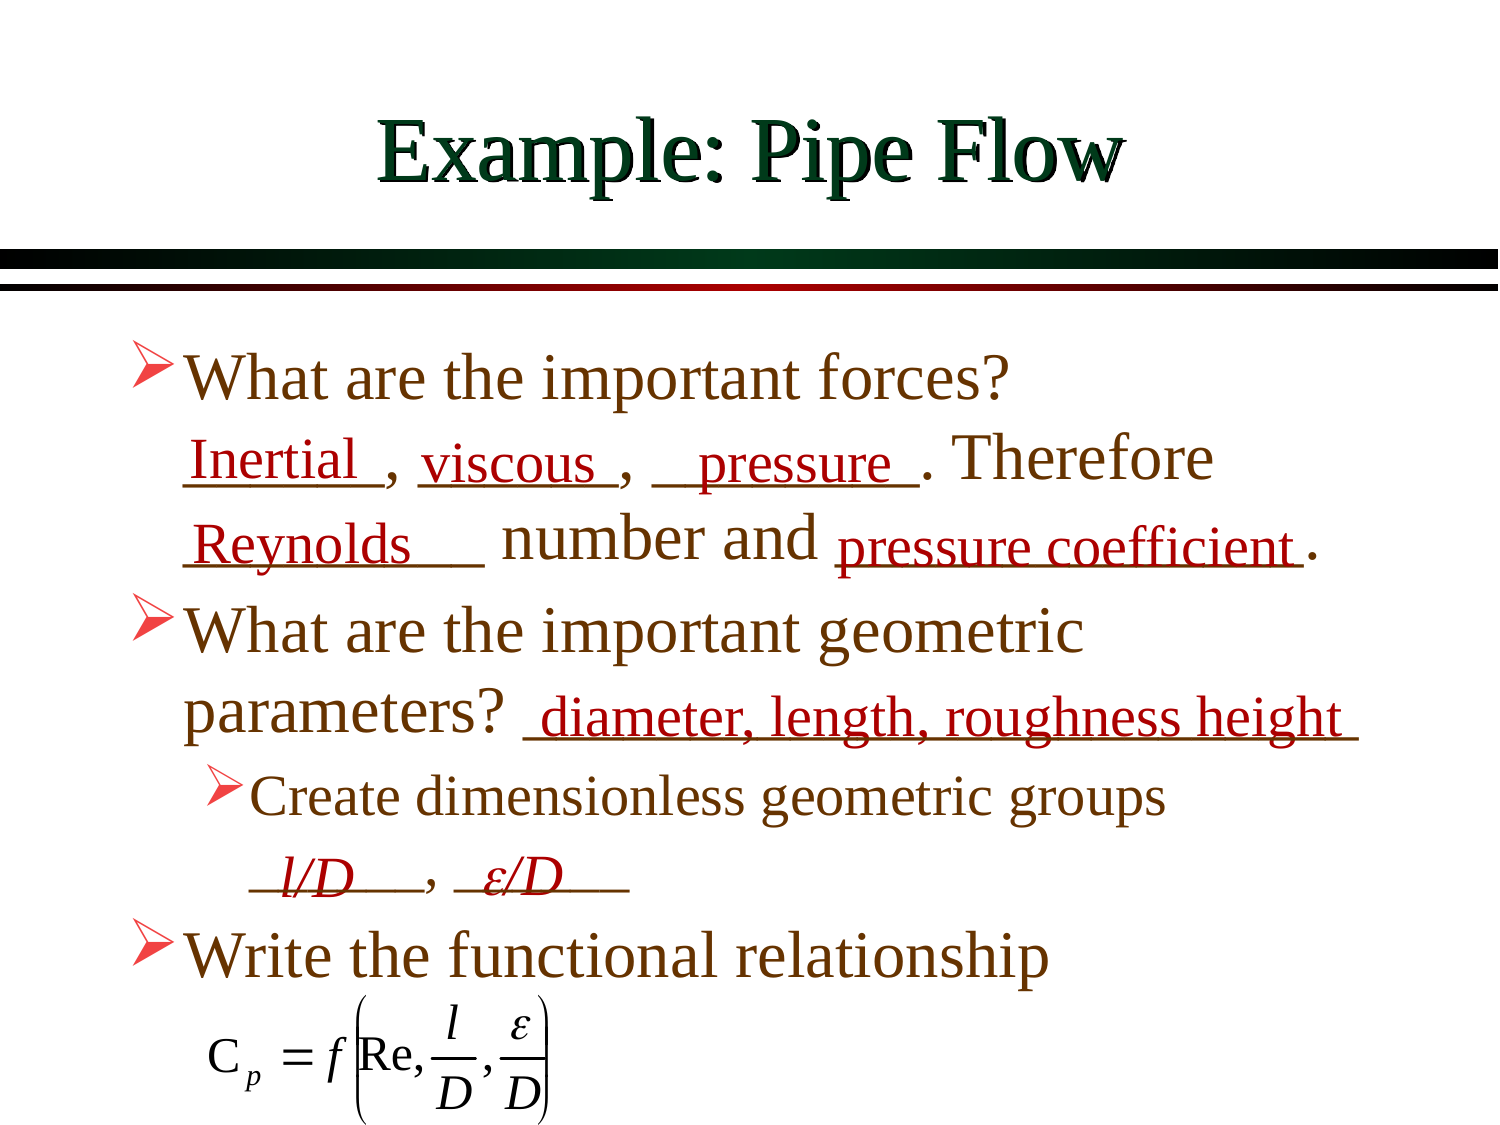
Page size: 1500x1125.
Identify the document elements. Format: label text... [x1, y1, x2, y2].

text_box pressure coefficient [823, 500, 1340, 585]
list What are the important forces? ______, ______, ________. Therefore _________ number and ______________. What are the important geometric parameters? _________________________ Create dimensionless geometric groups ______, ______ Write the functional relationship [112, 324, 1388, 1055]
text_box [353, 995, 551, 1115]
text_box pressure [683, 416, 913, 502]
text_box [204, 991, 559, 1125]
title Example: Pipe Flow [112, 49, 1388, 238]
